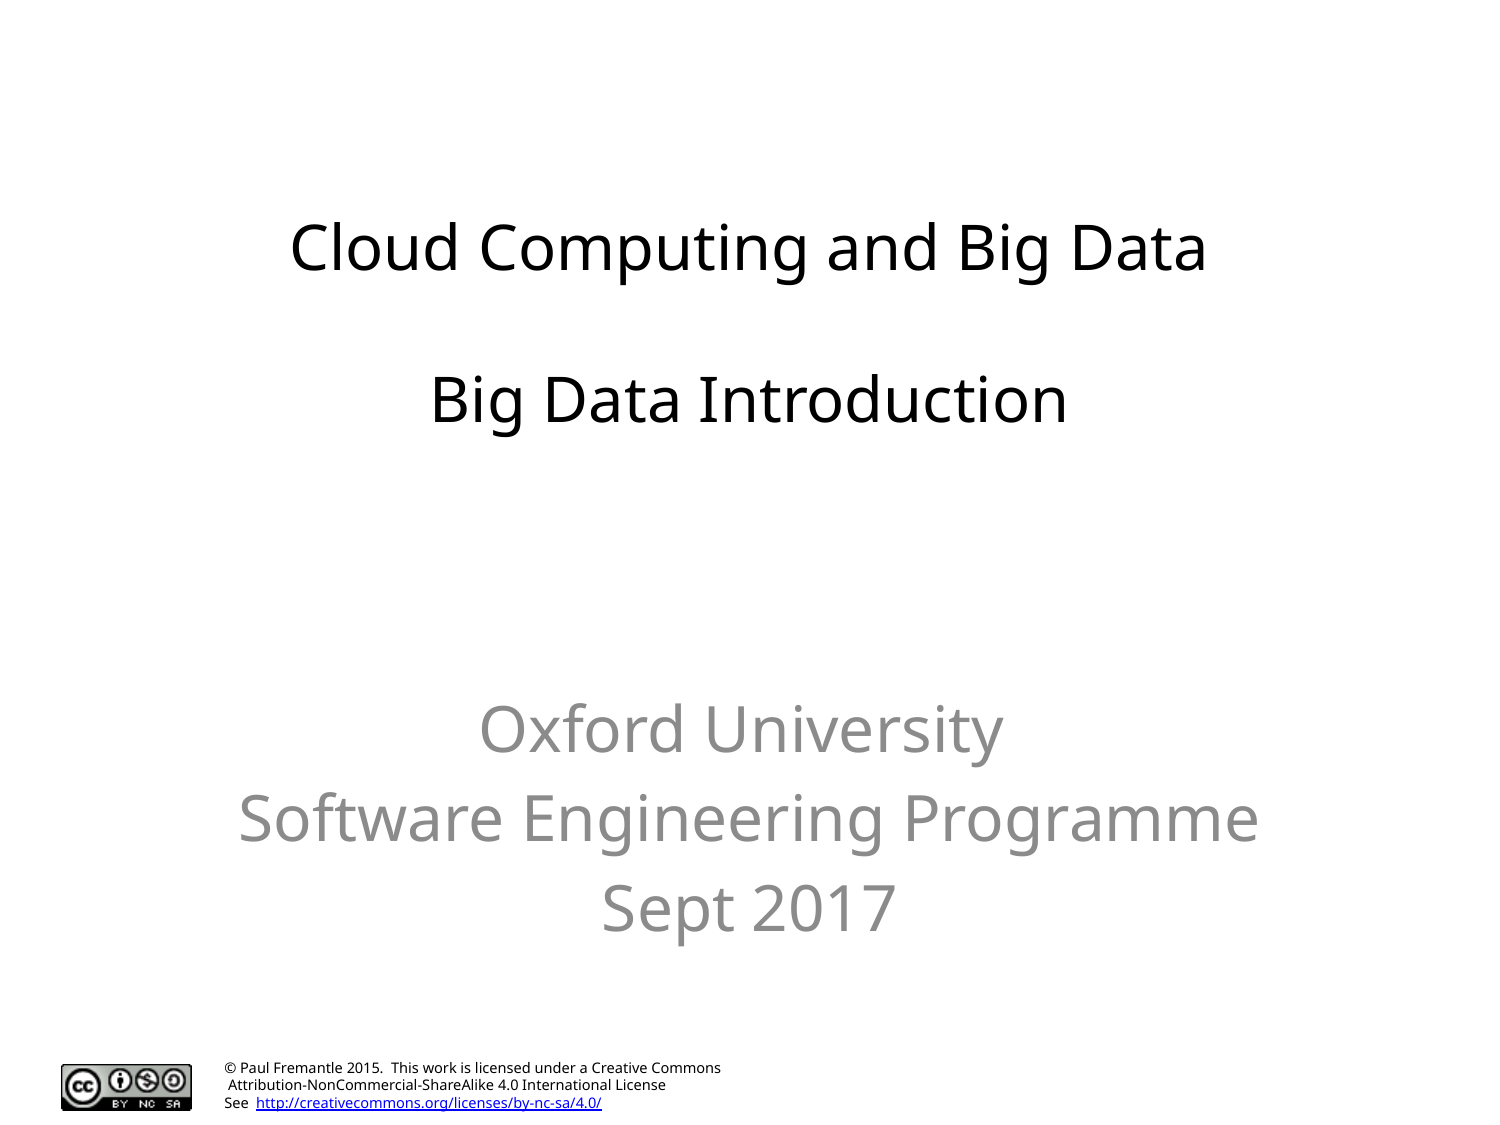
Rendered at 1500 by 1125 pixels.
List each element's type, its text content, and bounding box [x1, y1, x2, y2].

picture [61, 1064, 192, 1111]
subtitle Oxford University Software Engineering Programme Sept 2017 [225, 682, 1275, 971]
title Cloud Computing and Big Data Big Data Introduction [112, 202, 1388, 444]
